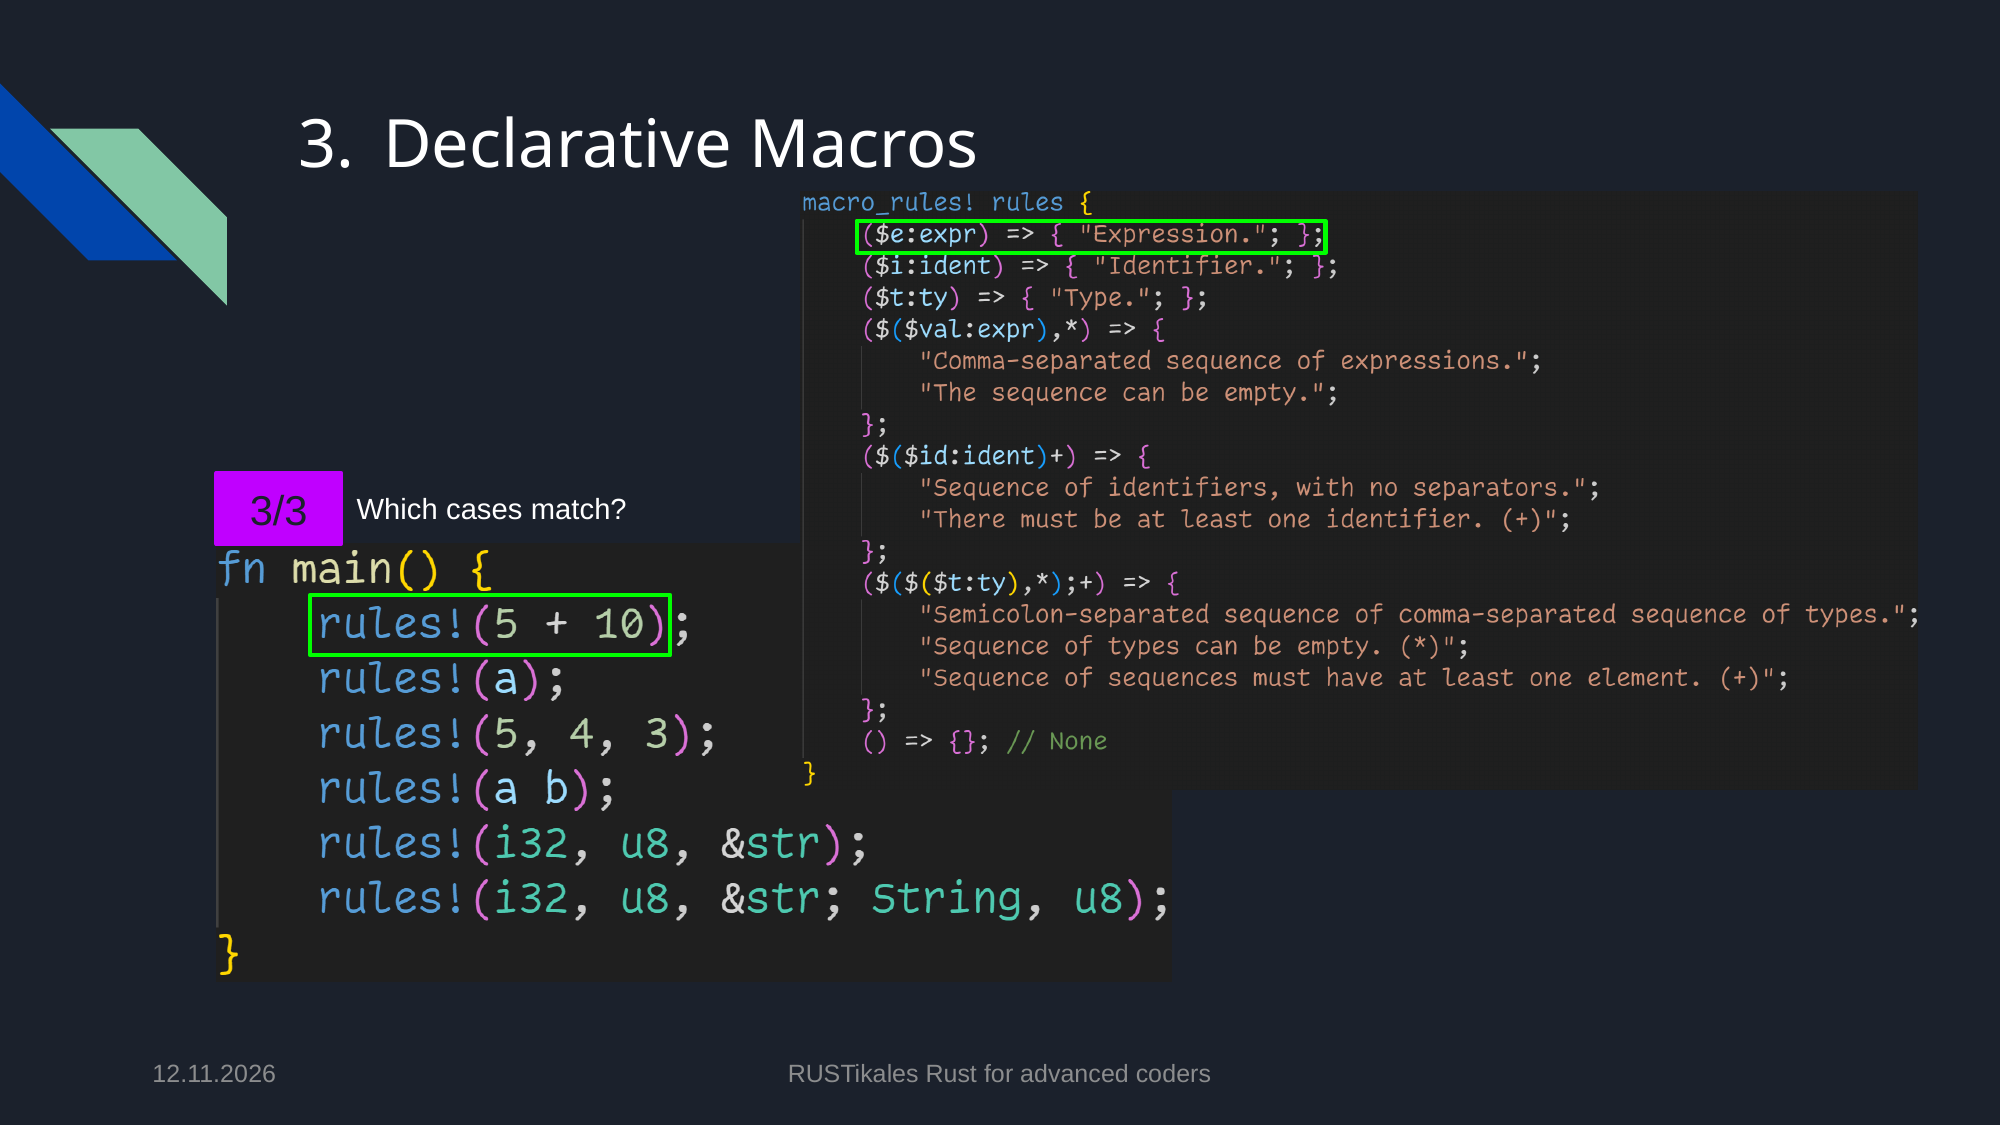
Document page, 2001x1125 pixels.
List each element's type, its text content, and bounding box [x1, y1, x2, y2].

footer RUSTikales Rust for advanced coders [662, 1042, 1338, 1103]
text_box 3/3 [214, 471, 343, 542]
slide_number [137, 1042, 588, 1103]
text_box Which cases match? [341, 483, 642, 533]
title Declarative Macros [283, 86, 1824, 287]
picture [216, 191, 1919, 982]
